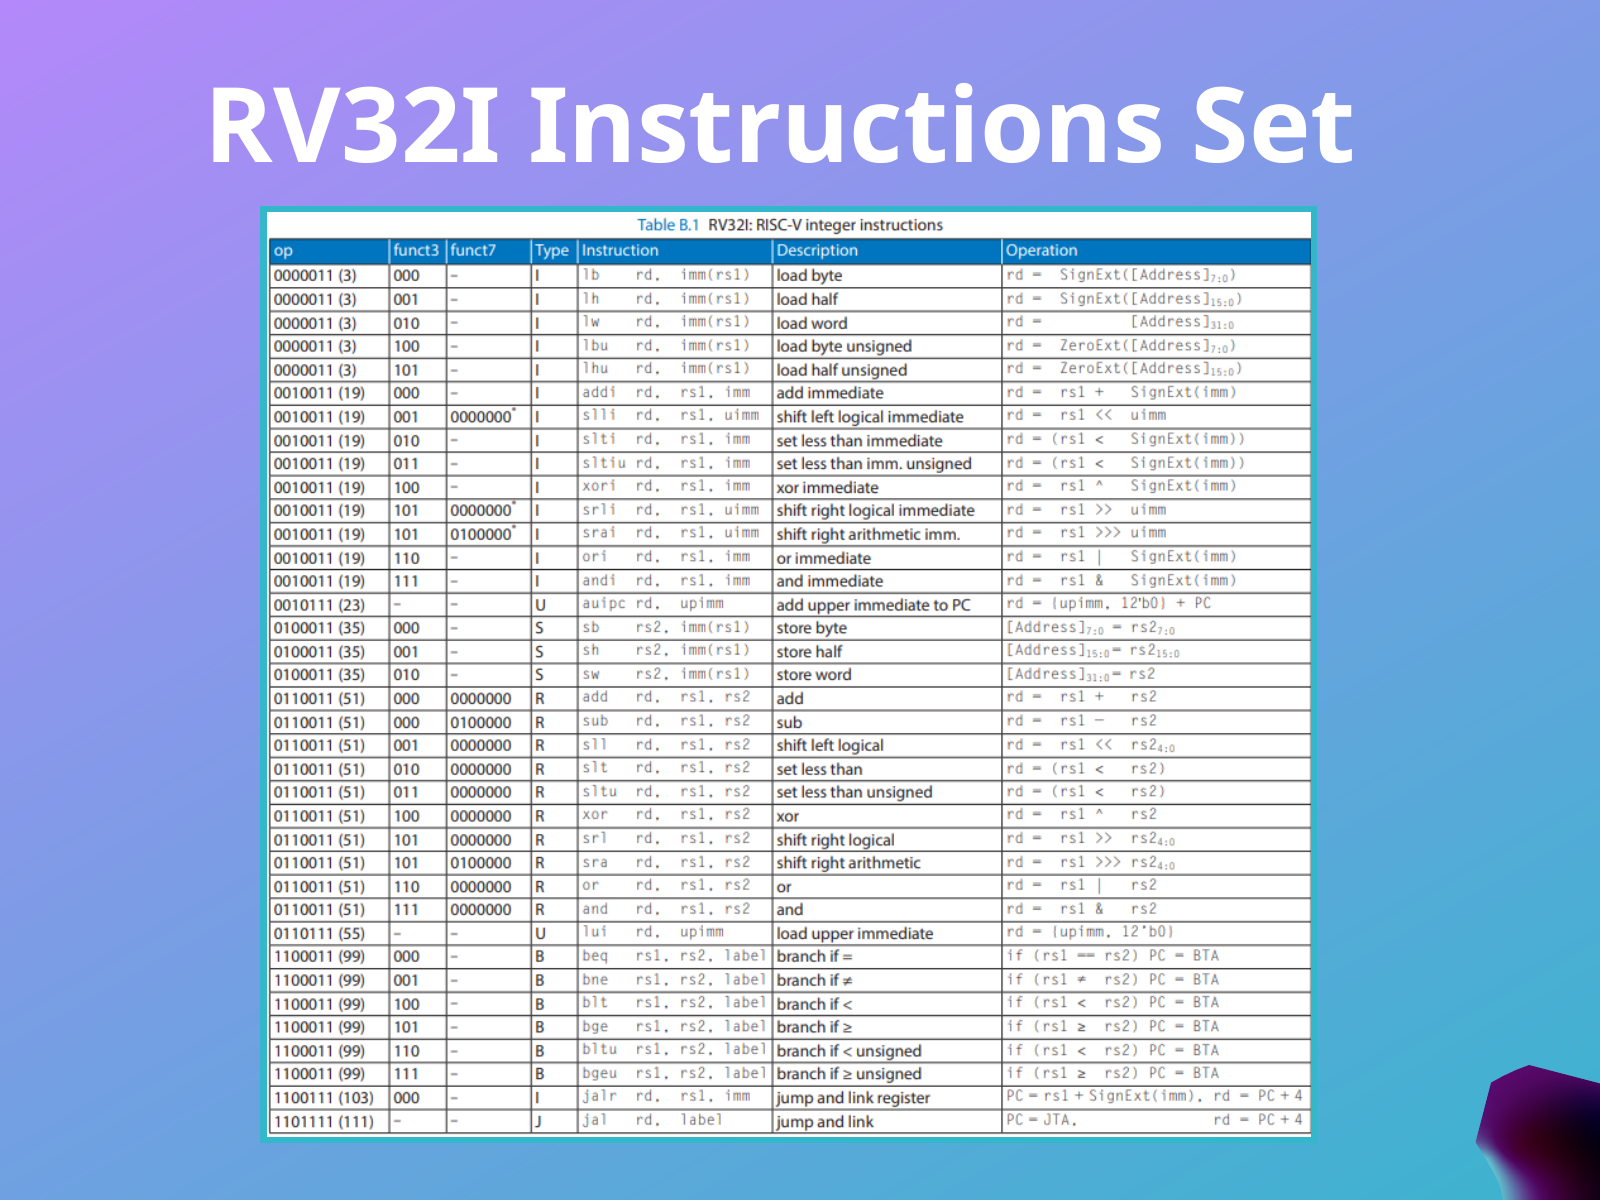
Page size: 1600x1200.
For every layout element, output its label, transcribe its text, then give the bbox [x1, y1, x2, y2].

text_box [1460, 1056, 1600, 1200]
text_box RV32I Instructions Set [0, 57, 1384, 183]
text_box [263, 209, 1315, 1140]
text_box [0, 0, 1600, 1200]
